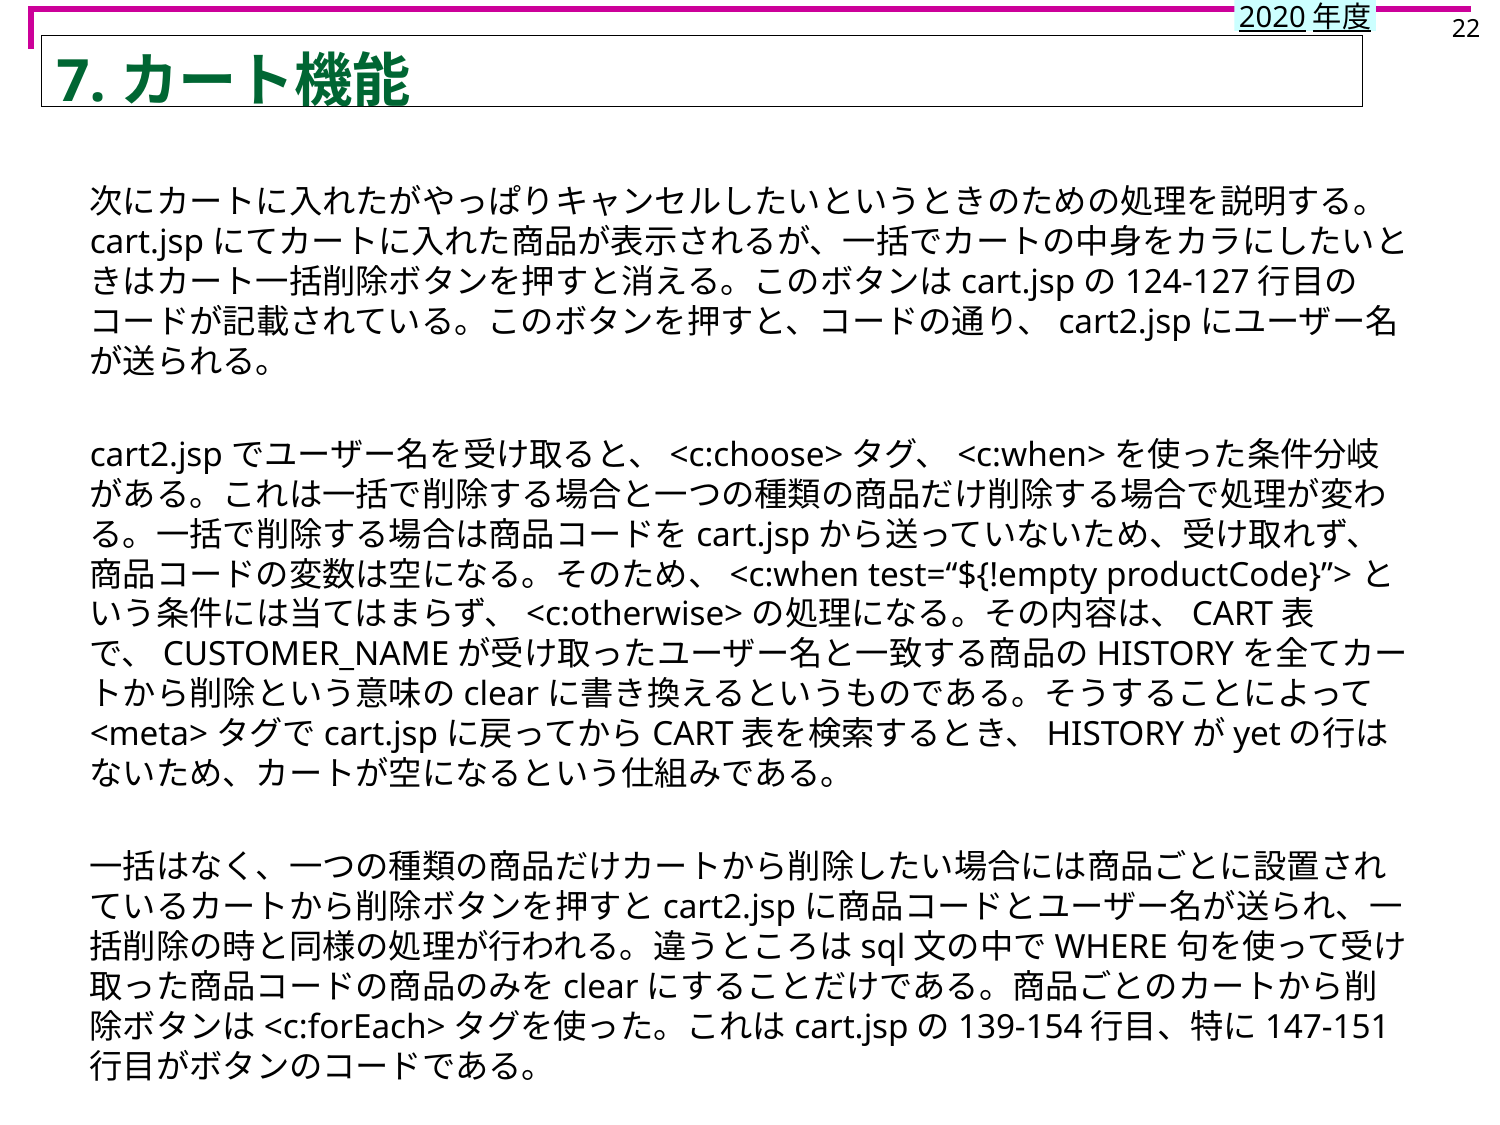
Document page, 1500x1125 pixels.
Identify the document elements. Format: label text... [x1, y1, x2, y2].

title 7.カート機能 [41, 35, 1363, 107]
list 次にカートに入れたがやっぱりキャンセルしたいというときのための処理を説明する。cart.jspにてカートに入れた商品が表示されるが、一括でカートの中身をカラにしたいときはカート一括削除ボタンを押すと消える。このボタンはcart.jspの124-127行目のコードが記載されている。このボタンを押すと、コードの通り、cart2.jspにユーザー名が送られる。 cart2.jspでユーザー名を受け取ると、<c:choose>タグ、<c:when>を使った条件分岐がある。これは一括で削除する場合と一つの種類の商品だけ削除する場合で処理が変わる。一括で削除する場合は商品コードをcart.jspから送っていないため、受け取れず、商品コードの変数は空になる。そのため、<c:when test=“${!empty productCode}”>という条件には当てはまらず、<c:otherwise>の処理になる。その内容は、CART表で、CUSTOMER_NAMEが受け取ったユーザー名と一致する商品のHISTORYを全てカートから削除という意味のclearに書き換えるというものである。そうすることによって<meta>タグでcart.jspに戻ってからCART表を検索するとき、HISTORYがyetの行はないため、カートが空になるという仕組みである。 一括はなく、一つの種類の商品だけカートから削除したい場合には商品ごとに設置されているカートから削除ボタンを押すとcart2.jspに商品コードとユーザー名が送られ、一括削除の時と同様の処理が行われる。違うところはsql文の中でWHERE句を使って受け取った商品コードの商品のみをclearにすることだけである。商品ごとのカートから削除ボタンは<c:forEach>タグを使った。これはcart.jspの139-154行目、特に147-151行目がボタンのコードである。 [75, 172, 1425, 1089]
slide_number 22 [1372, 12, 1496, 55]
